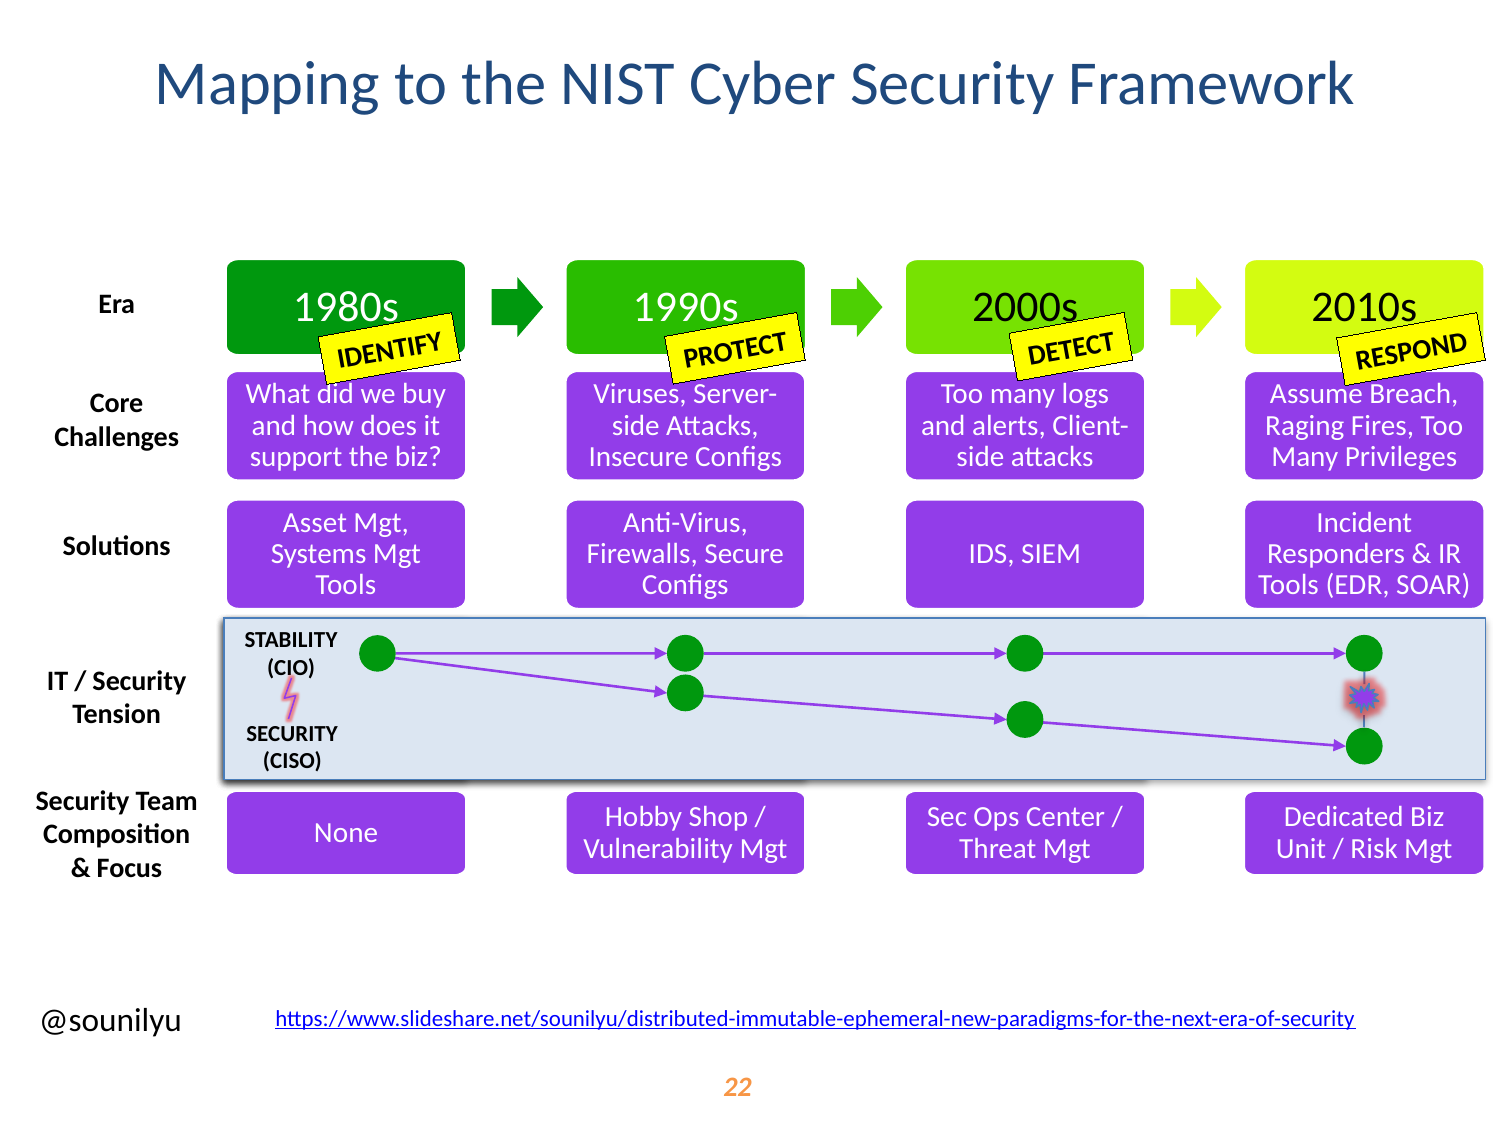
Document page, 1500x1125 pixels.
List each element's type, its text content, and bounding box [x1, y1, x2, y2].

text_box [1170, 277, 1222, 338]
text_box RESPOND [1336, 312, 1486, 386]
text_box IT / Security Tension [7, 654, 216, 737]
text_box 2000s [901, 255, 1149, 359]
text_box DETECT [1009, 312, 1133, 381]
text_box Dedicated Biz Unit / Risk Mgt [1241, 788, 1488, 879]
text_box Too many logs and alerts, Client-side attacks [901, 367, 1149, 484]
text_box 1990s [562, 255, 810, 359]
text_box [666, 634, 1044, 739]
text_box Security Team Composition & Focus [20, 774, 213, 891]
text_box IDENTIFY [318, 312, 461, 385]
text_box Incident Responders & IR Tools (EDR, SOAR) [1241, 496, 1488, 612]
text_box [228, 617, 396, 782]
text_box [401, 634, 705, 712]
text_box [1006, 634, 1383, 765]
text_box Core Challenges [39, 376, 194, 459]
text_box Hobby Shop / Vulnerability Mgt [562, 789, 809, 879]
text_box PROTECT [664, 312, 806, 385]
text_box [831, 277, 883, 338]
text_box Anti-Virus, Firewalls, Secure Configs [562, 496, 809, 612]
text_box [396, 617, 1486, 780]
text_box [491, 277, 544, 338]
text_box Asset Mgt, Systems Mgt Tools [222, 496, 470, 612]
text_box https://www.slideshare.net/sounilyu/distributed-immutable-ephemeral-new-paradigms-for-the-next-era-of-security [260, 995, 1372, 1039]
text_box Era [83, 277, 150, 327]
text_box @sounilyu [24, 979, 231, 1058]
text_box What did we buy and how does it support the biz? [222, 367, 470, 484]
text_box IDS, SIEM [901, 496, 1149, 612]
text_box Solutions [47, 519, 186, 569]
text_box 2010s [1241, 255, 1488, 359]
text_box Viruses, Server-side Attacks, Insecure Configs [562, 367, 809, 484]
title Mapping to the NIST Cyber Security Framework [92, 19, 1419, 157]
text_box 1980s [222, 255, 470, 359]
text_box None [222, 790, 470, 879]
text_box Sec Ops Center / Threat Mgt [901, 789, 1149, 879]
text_box Assume Breach, Raging Fires, Too Many Privileges [1241, 367, 1488, 484]
